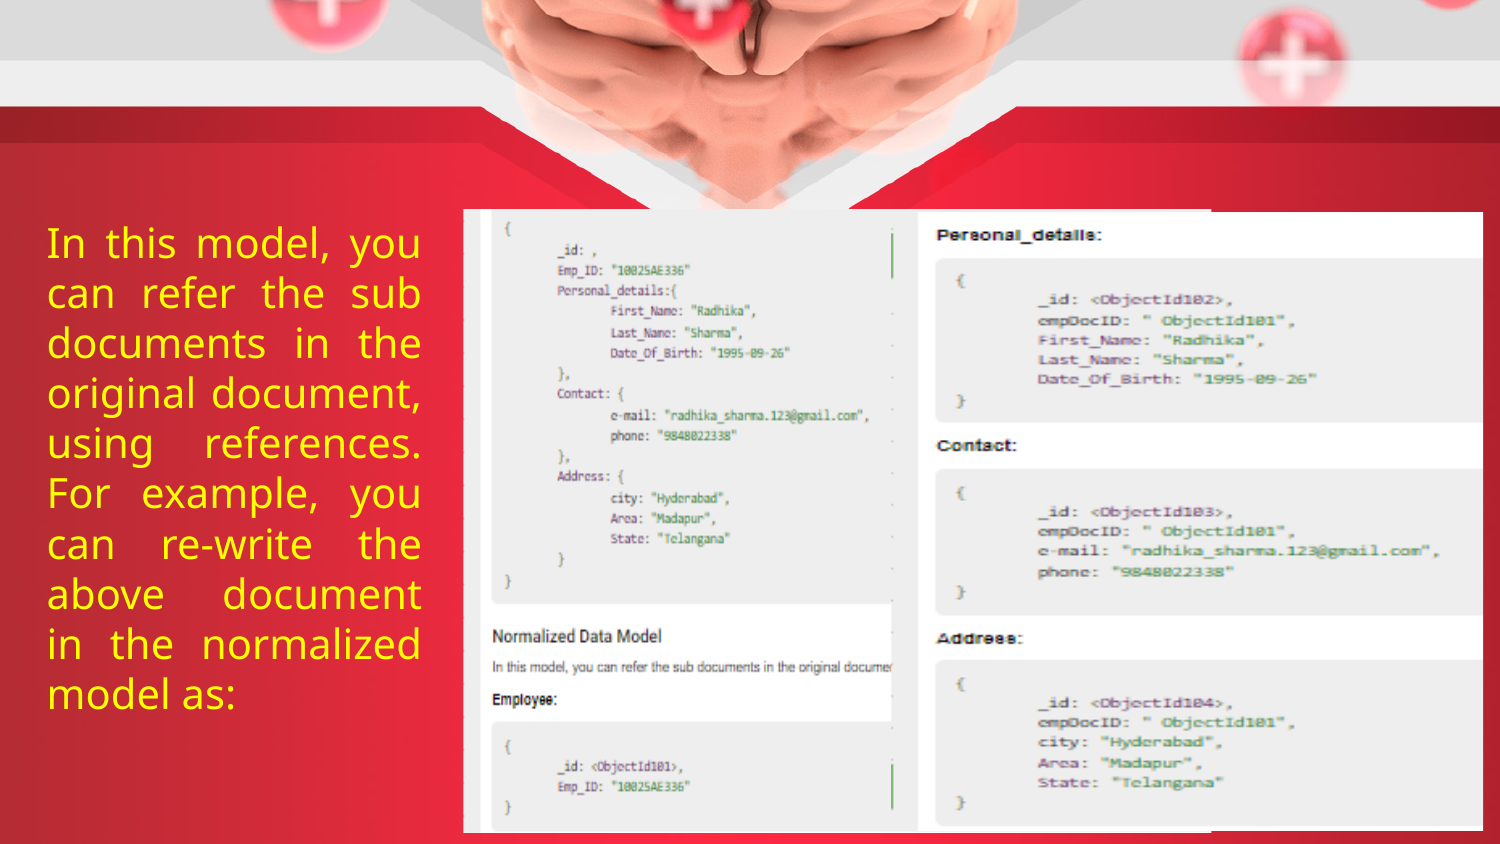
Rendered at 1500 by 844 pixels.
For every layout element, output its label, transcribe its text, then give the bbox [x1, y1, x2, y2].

picture [0, 0, 1500, 844]
text_box In this model, you can refer the sub documents in the original document, using references. For example, you can re-write the above document in the normalized model as: [31, 209, 437, 725]
